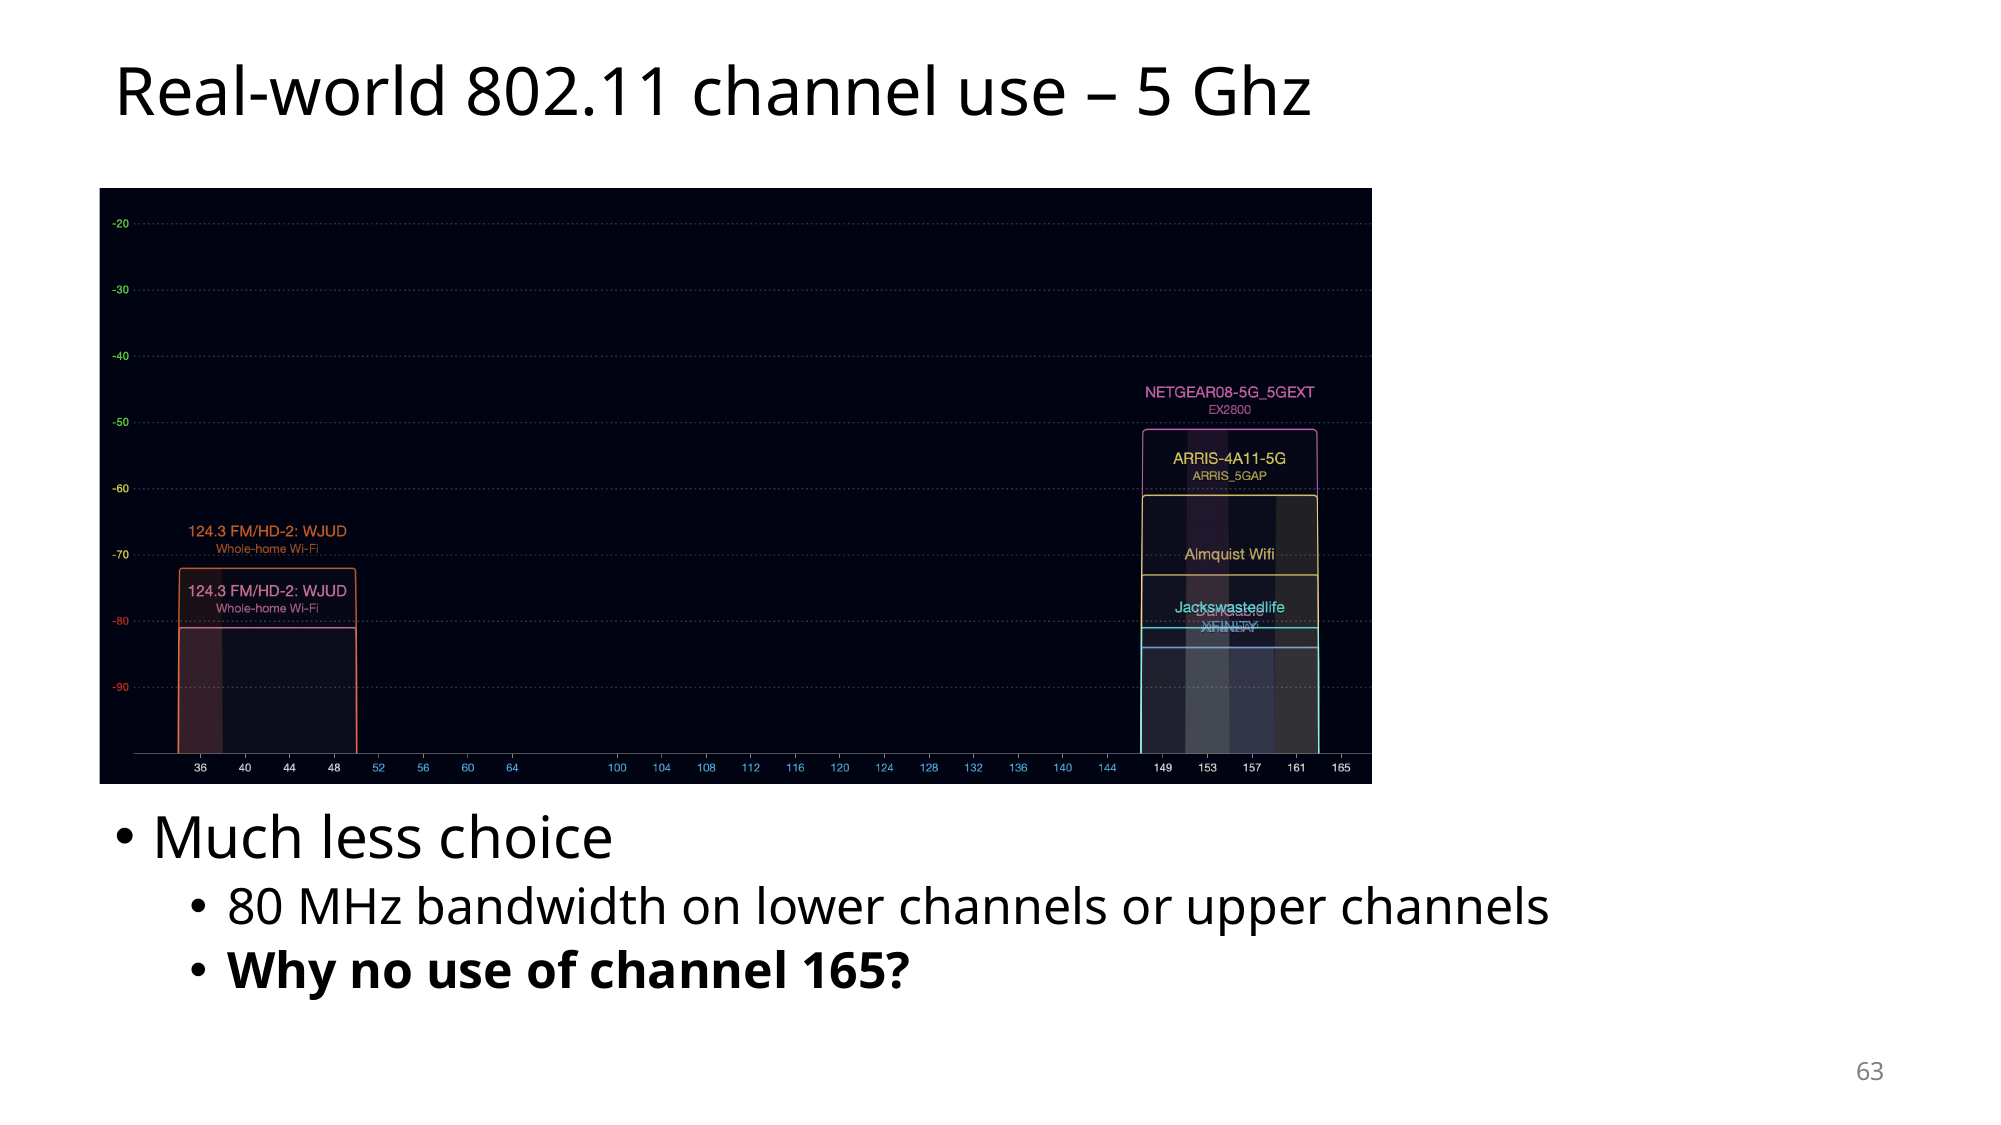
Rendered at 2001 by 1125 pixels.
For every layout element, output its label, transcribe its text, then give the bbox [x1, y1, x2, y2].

slide_number 63 [1749, 1042, 1900, 1103]
picture [99, 188, 1372, 784]
title Real-world 802.11 channel use – 5 Ghz [99, 37, 1900, 150]
list Much less choice 80 MHz bandwidth on lower channels or upper channels Why no use of channel 165? [99, 800, 1900, 1013]
